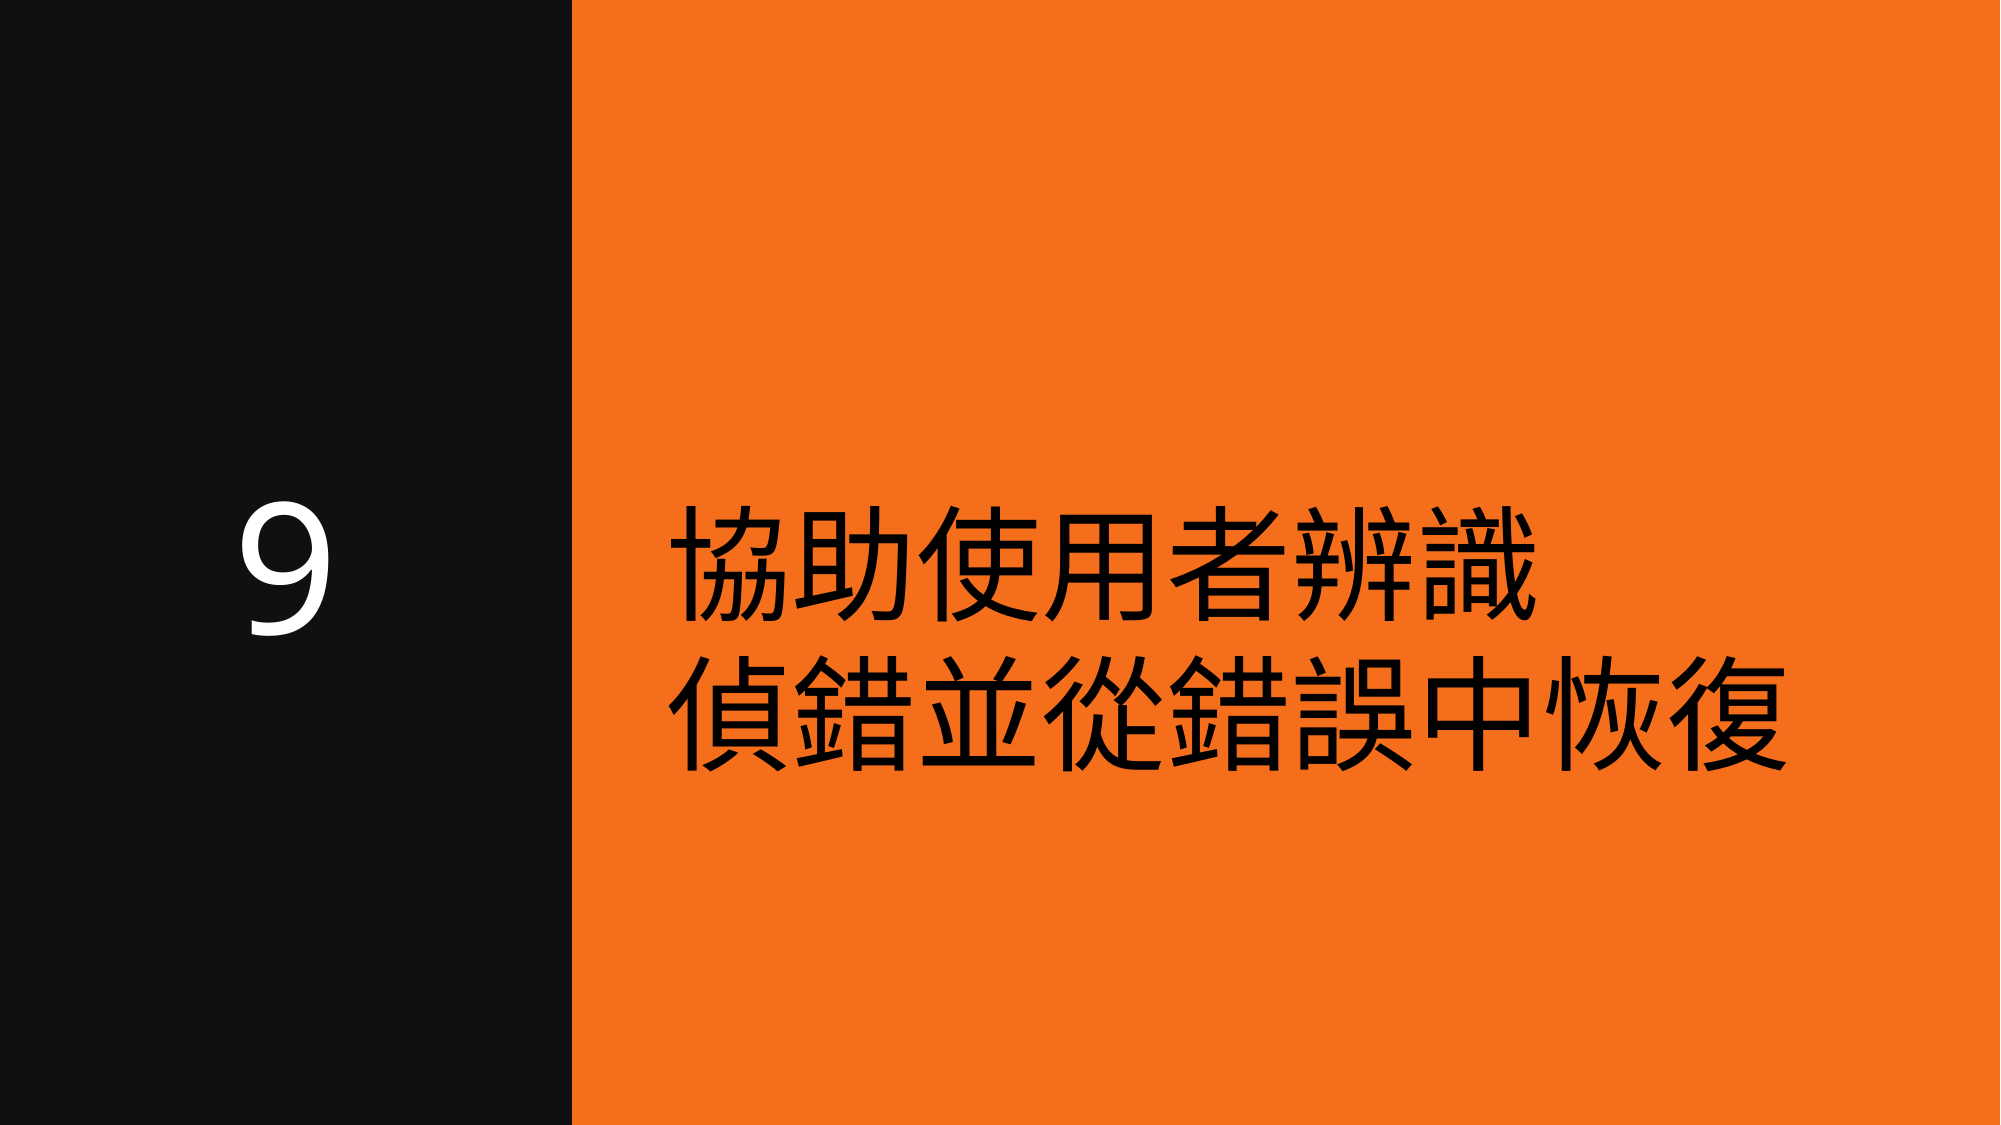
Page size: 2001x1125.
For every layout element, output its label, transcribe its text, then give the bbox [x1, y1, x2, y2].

text_box 9 [218, 443, 354, 679]
text_box [0, 0, 573, 1125]
text_box 協助使用者辨識 偵錯並從錯誤中恢復 [651, 479, 1807, 794]
